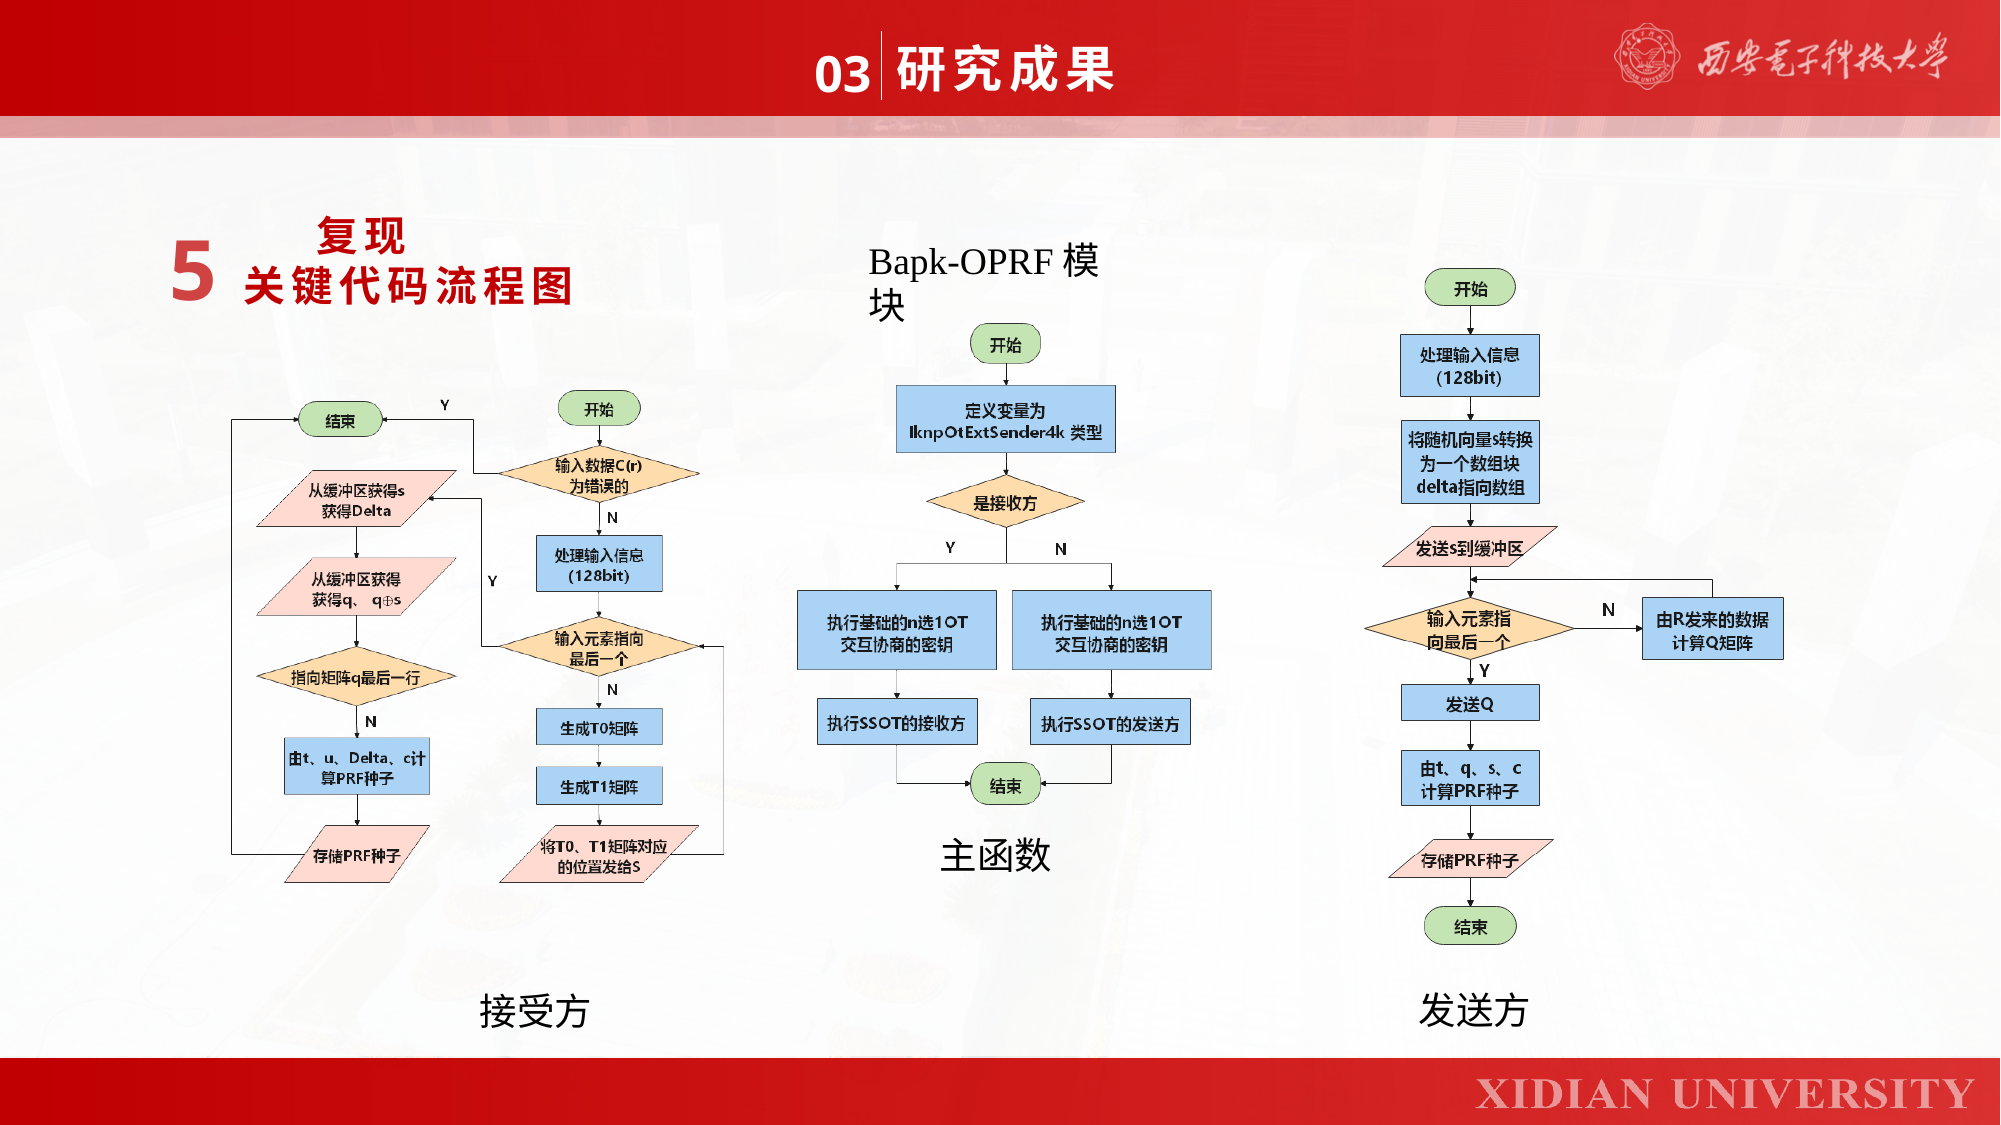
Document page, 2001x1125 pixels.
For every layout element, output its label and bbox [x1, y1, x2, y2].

text_box [1475, 22, 1975, 1109]
text_box [151, 202, 724, 321]
picture [49, 214, 1892, 997]
text_box [0, 0, 2000, 1125]
